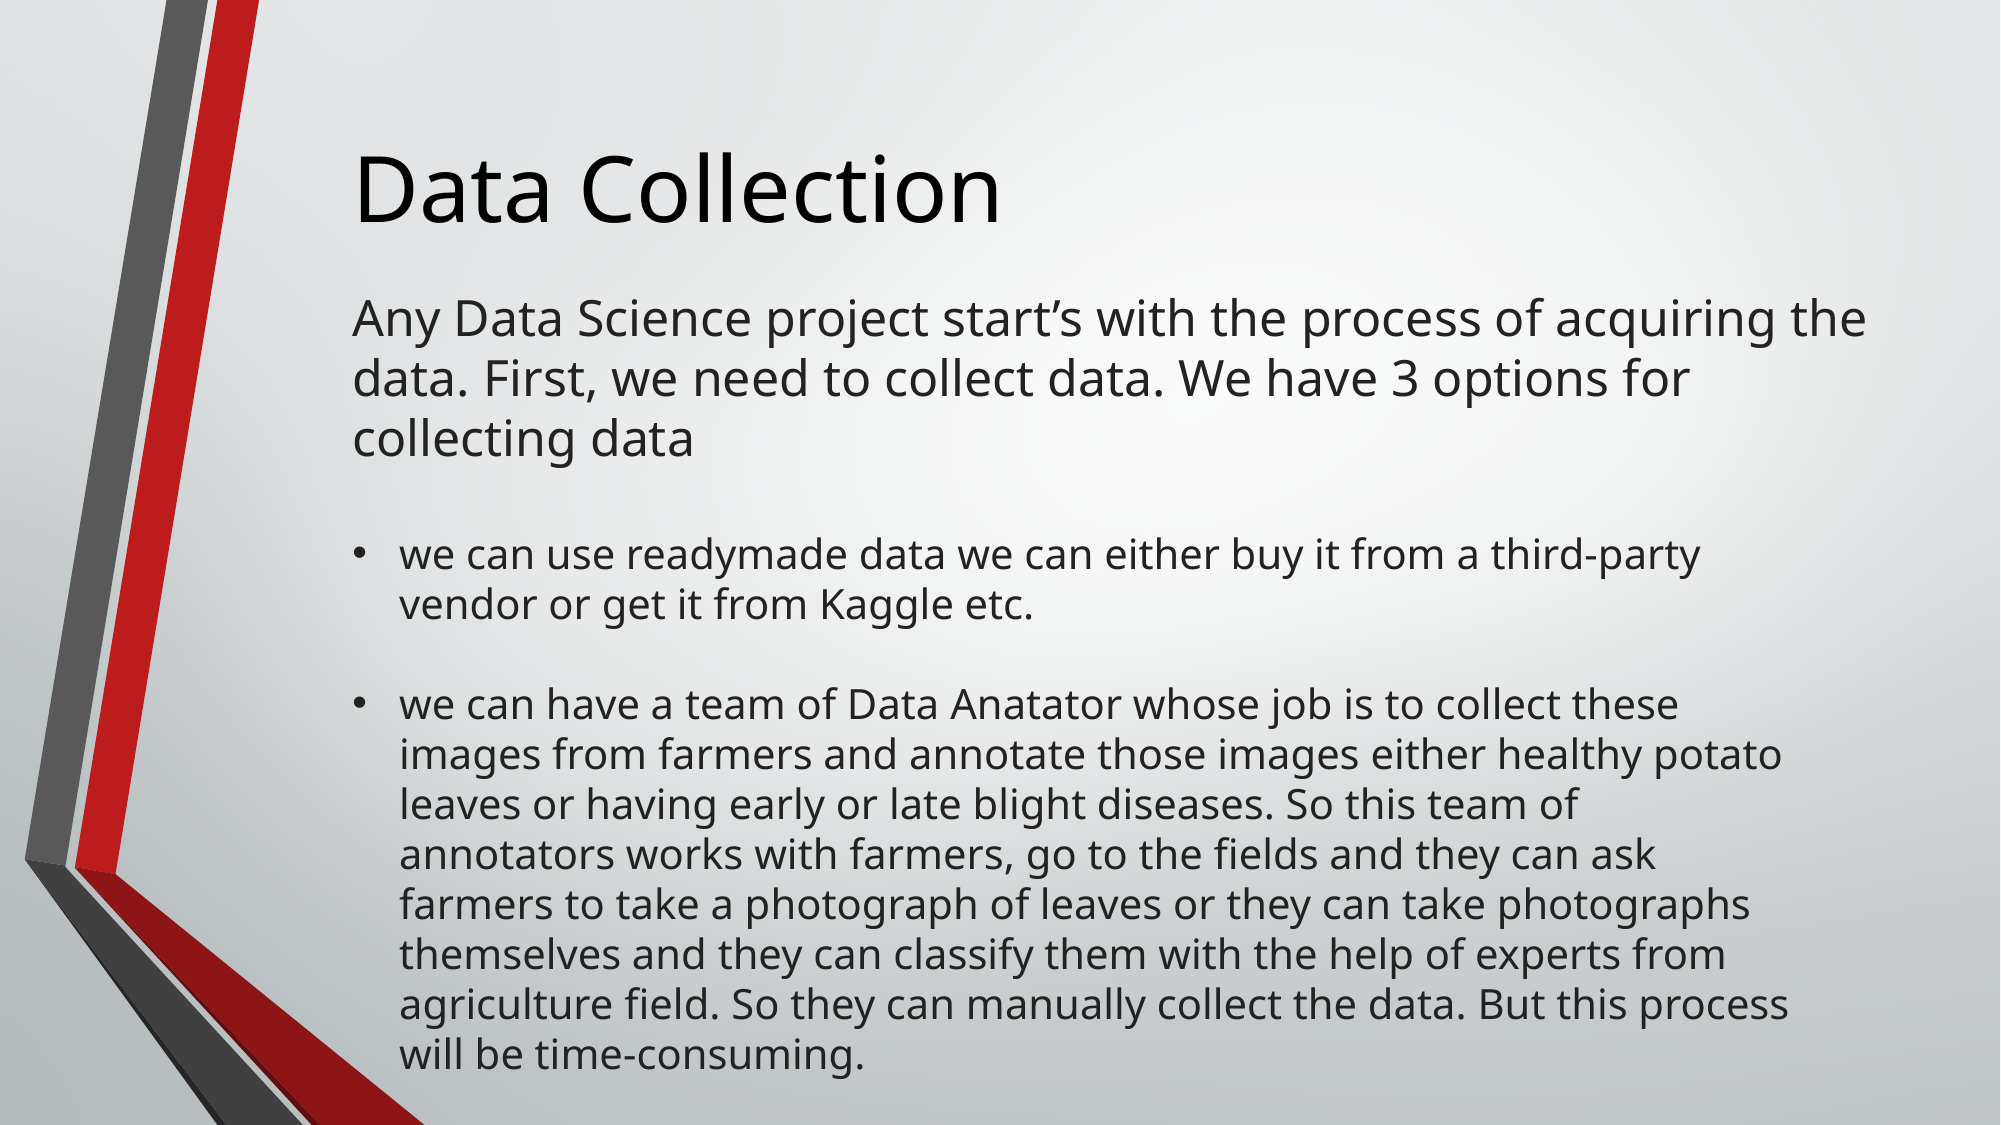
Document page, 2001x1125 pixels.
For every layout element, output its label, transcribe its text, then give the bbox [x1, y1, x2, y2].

text_box Data Collection Any Data Science project start’s with the process of acquiring the data. First, we need to collect data. We have 3 options for collecting data [337, 123, 1903, 519]
text_box we can use readymade data we can either buy it from a third-party vendor or get it from Kaggle etc. we can have a team of Data Anatator whose job is to collect these images from farmers and annotate those images either healthy potato leaves or having early or late blight diseases. So this team of annotators works with farmers, go to the fields and they can ask farmers to take a photograph of leaves or they can take photographs themselves and they can classify them with the help of experts from agriculture field. So they can manually collect the data. But this process will be time-consuming. [337, 520, 1813, 1125]
